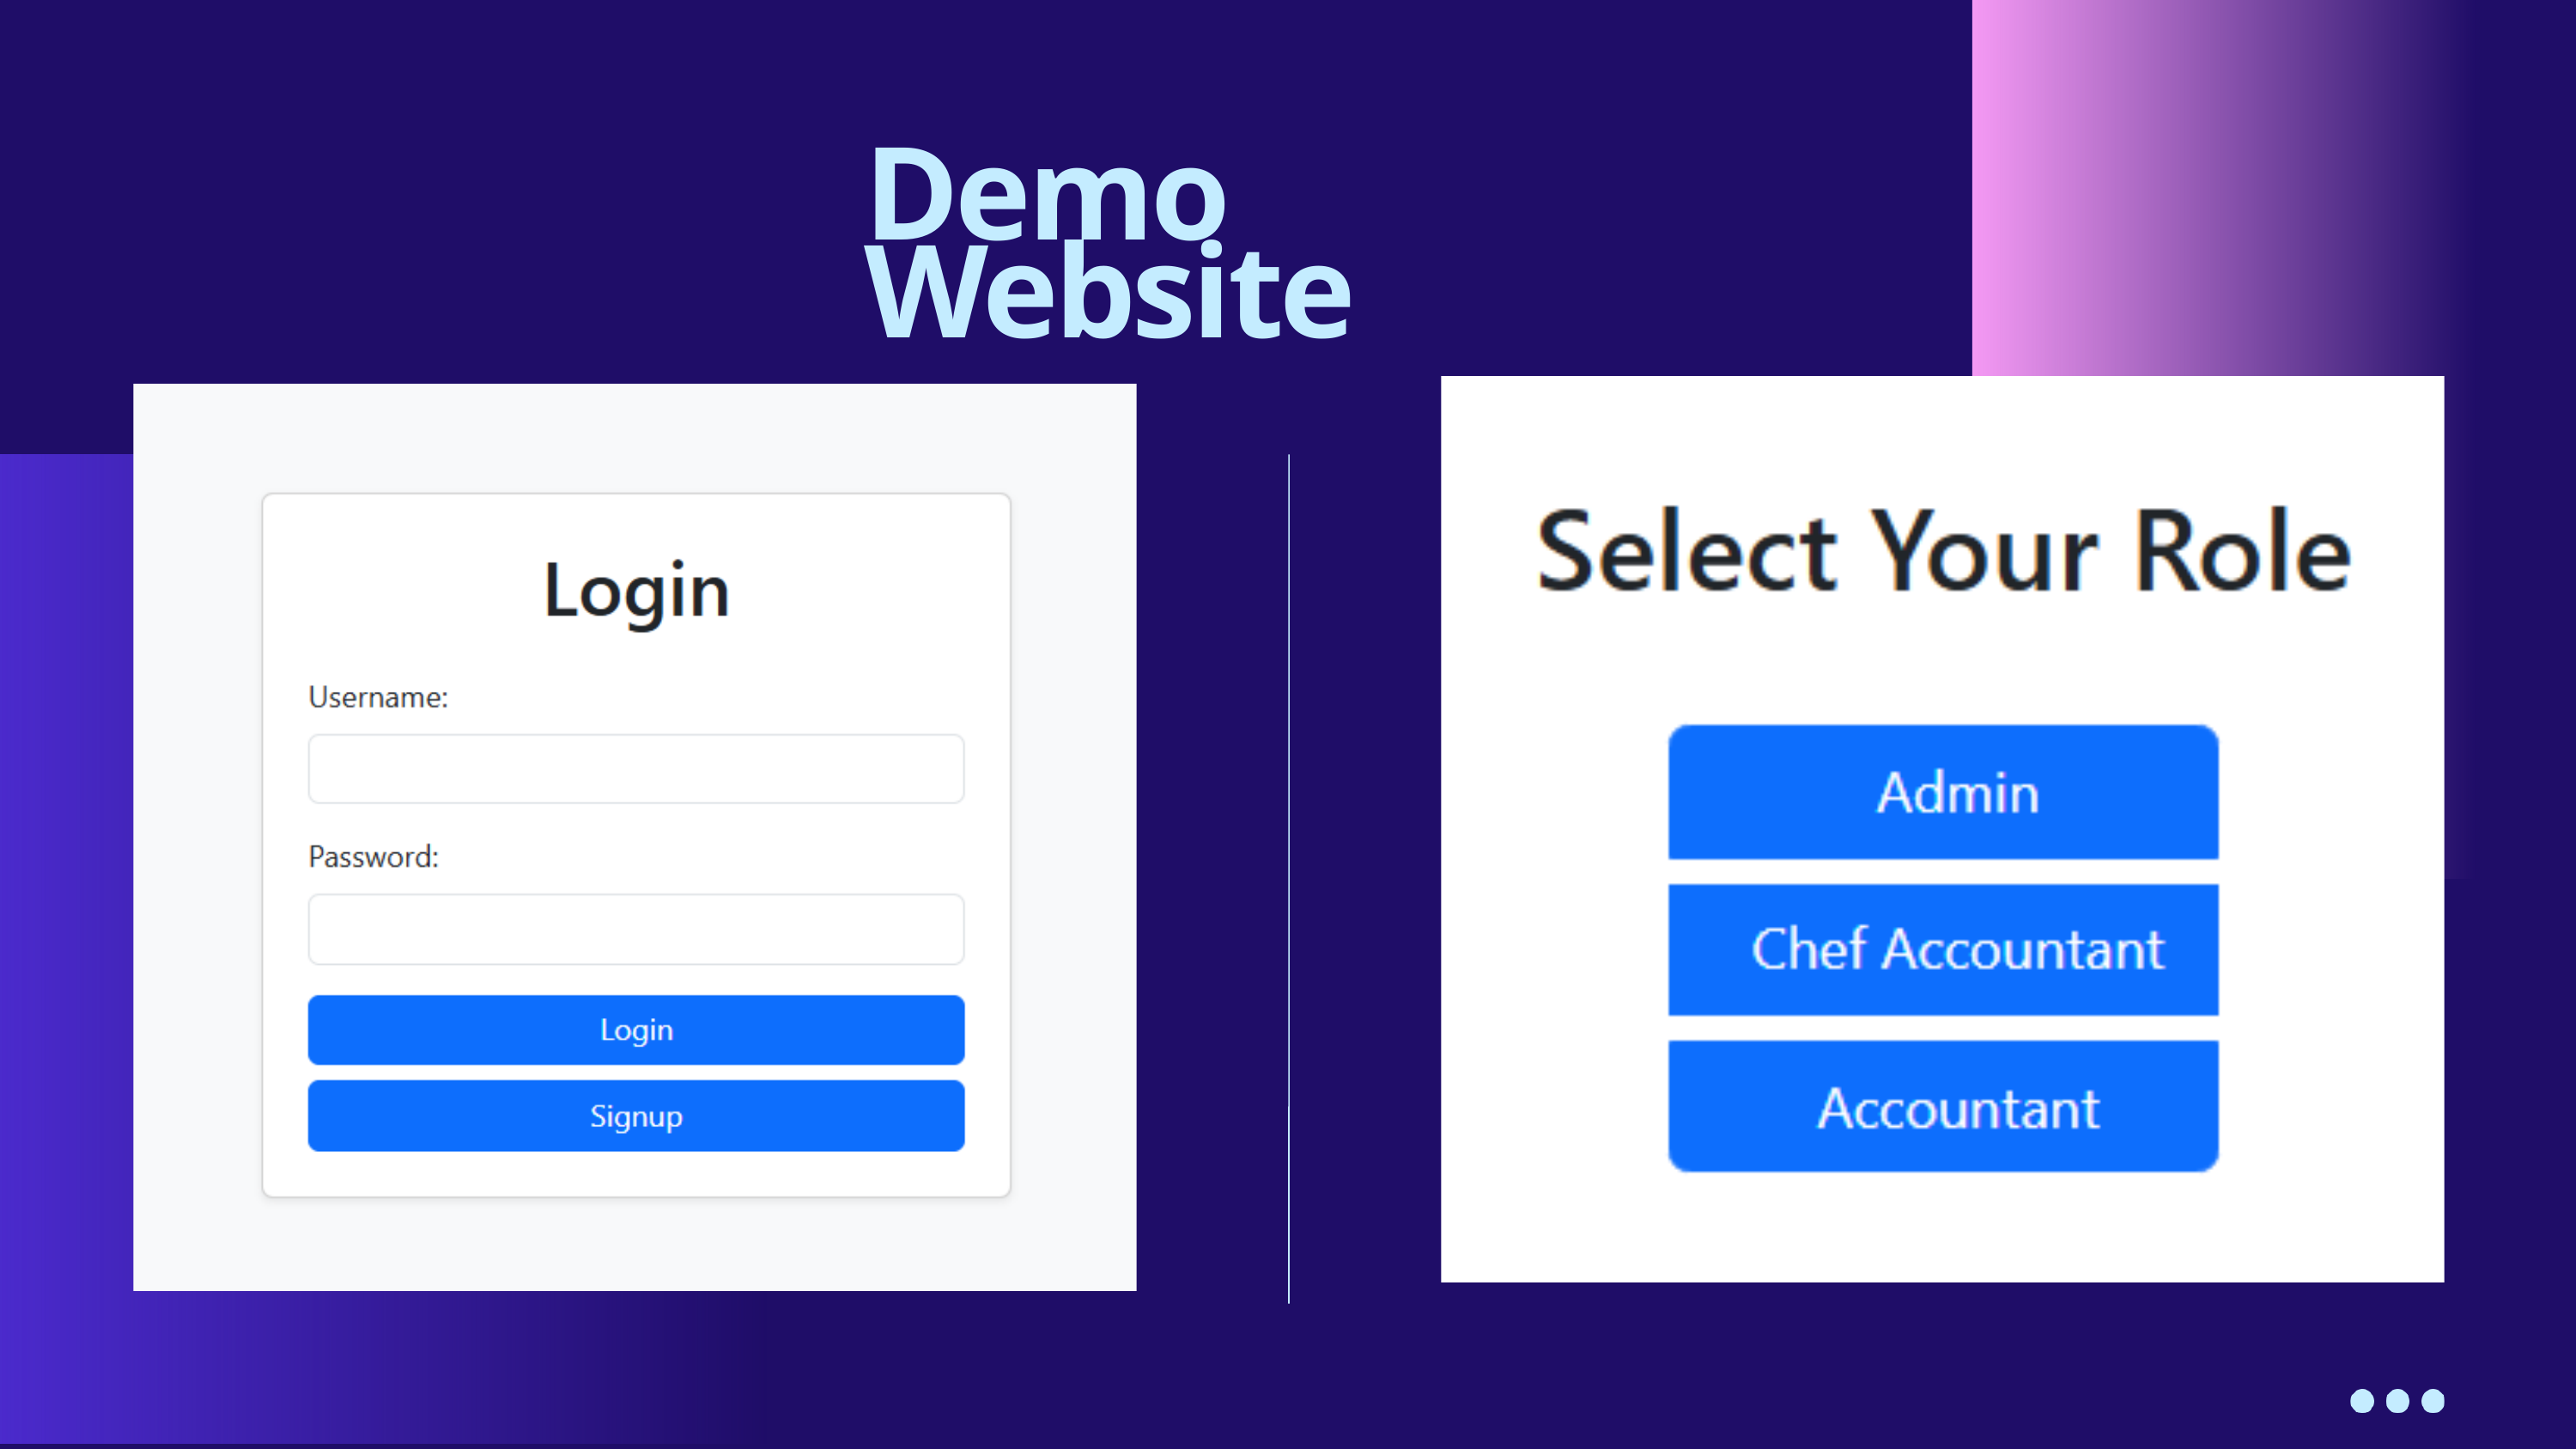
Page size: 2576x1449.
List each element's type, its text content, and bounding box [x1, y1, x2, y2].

text_box Demo Website [864, 167, 1707, 364]
picture [133, 384, 1137, 1291]
text_box [0, 454, 770, 1444]
picture [1441, 375, 2445, 1282]
text_box [2350, 1389, 2445, 1413]
text_box [1971, 0, 2477, 879]
